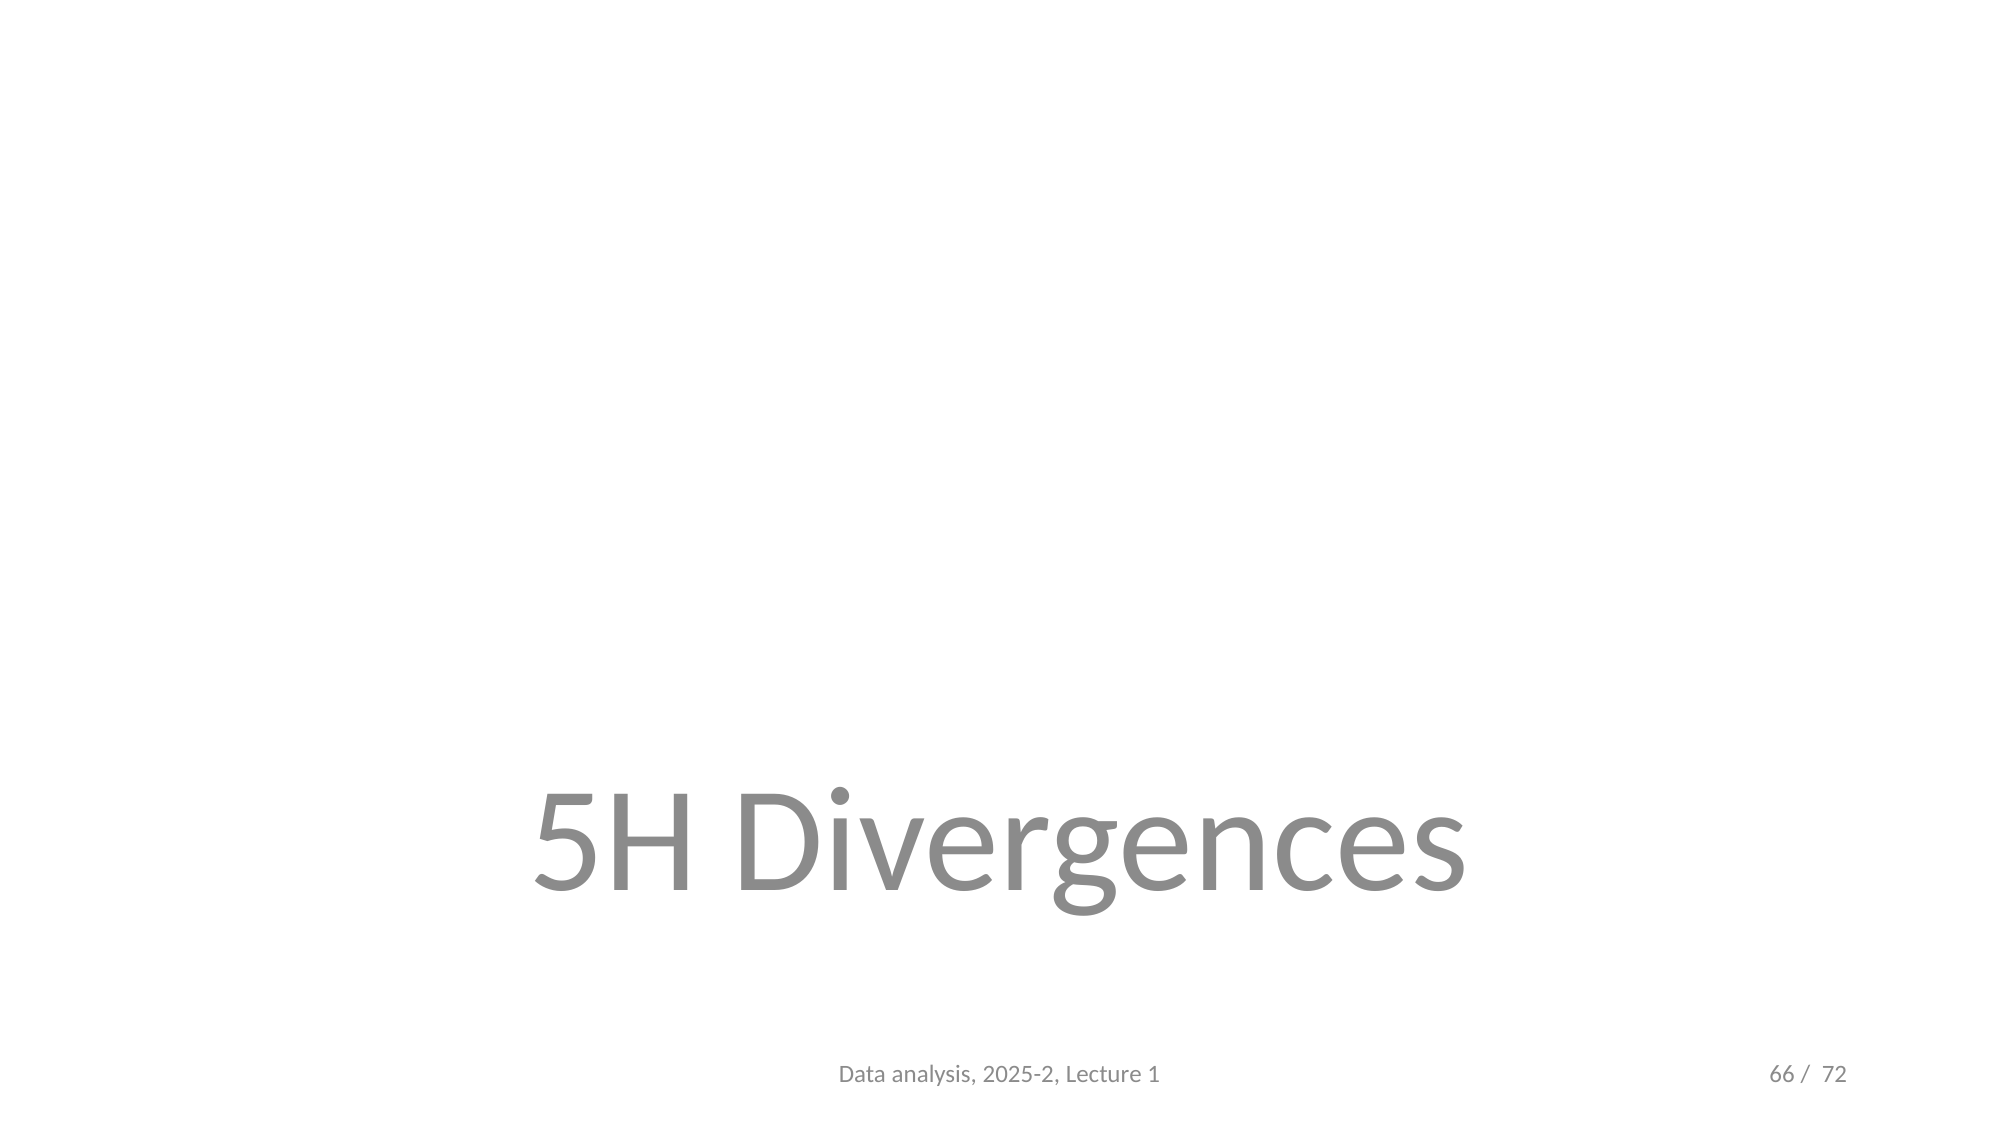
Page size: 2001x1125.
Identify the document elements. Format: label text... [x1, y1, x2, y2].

list 5H Divergences [136, 752, 1862, 999]
slide_number 66 / 72 [1412, 1042, 1863, 1103]
footer Data analysis, 2025-2, Lecture 1 [662, 1042, 1338, 1103]
